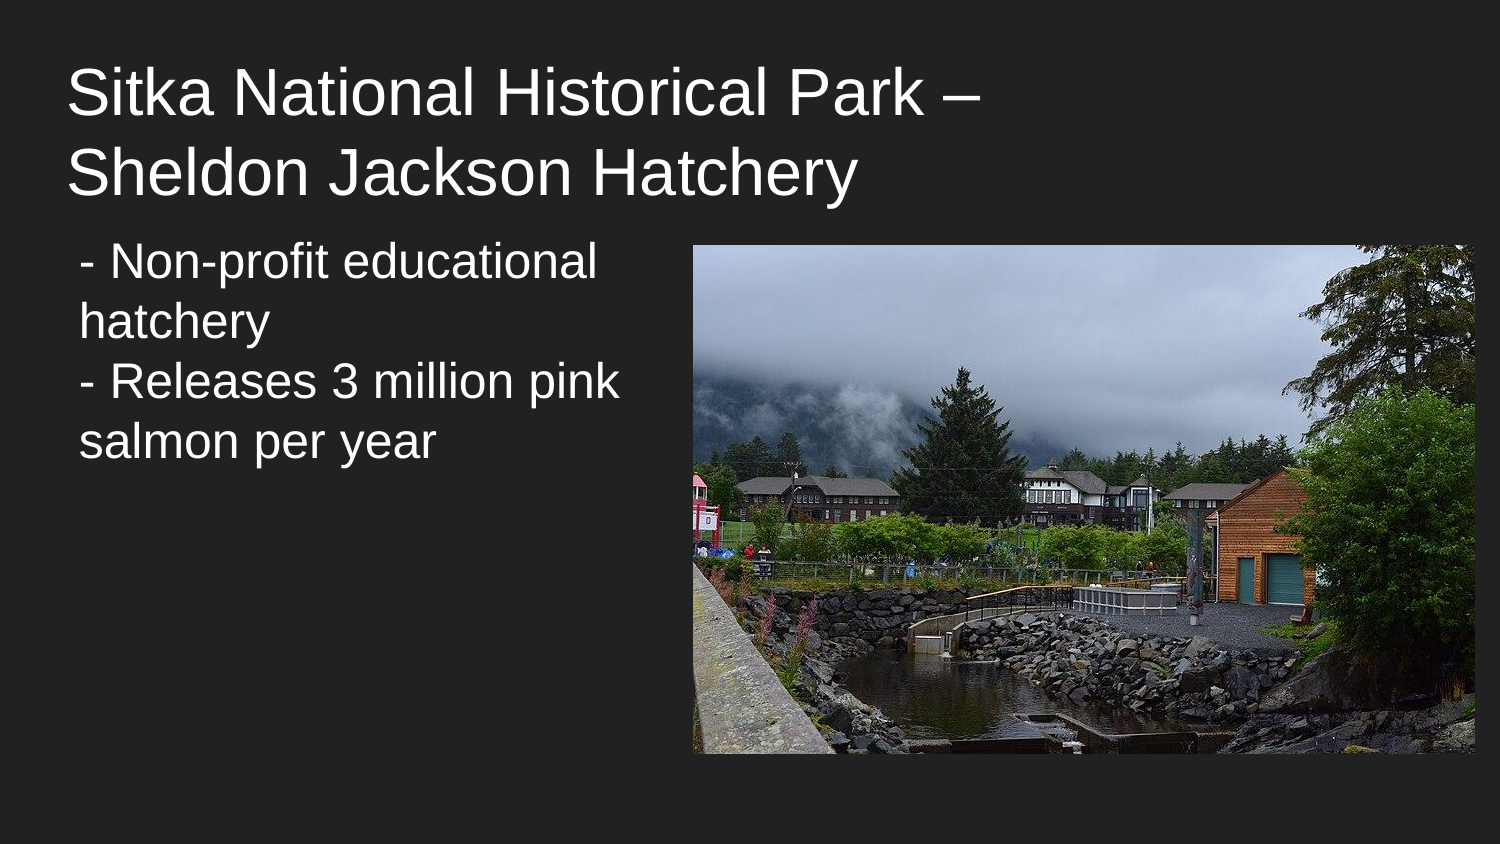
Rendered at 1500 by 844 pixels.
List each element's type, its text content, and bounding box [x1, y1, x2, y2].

list - Non-profit educational hatchery - Releases 3 million pink salmon per year [51, 213, 694, 844]
title Sitka National Historical Park – Sheldon Jackson Hatchery [51, 33, 1449, 128]
picture [692, 245, 1476, 754]
